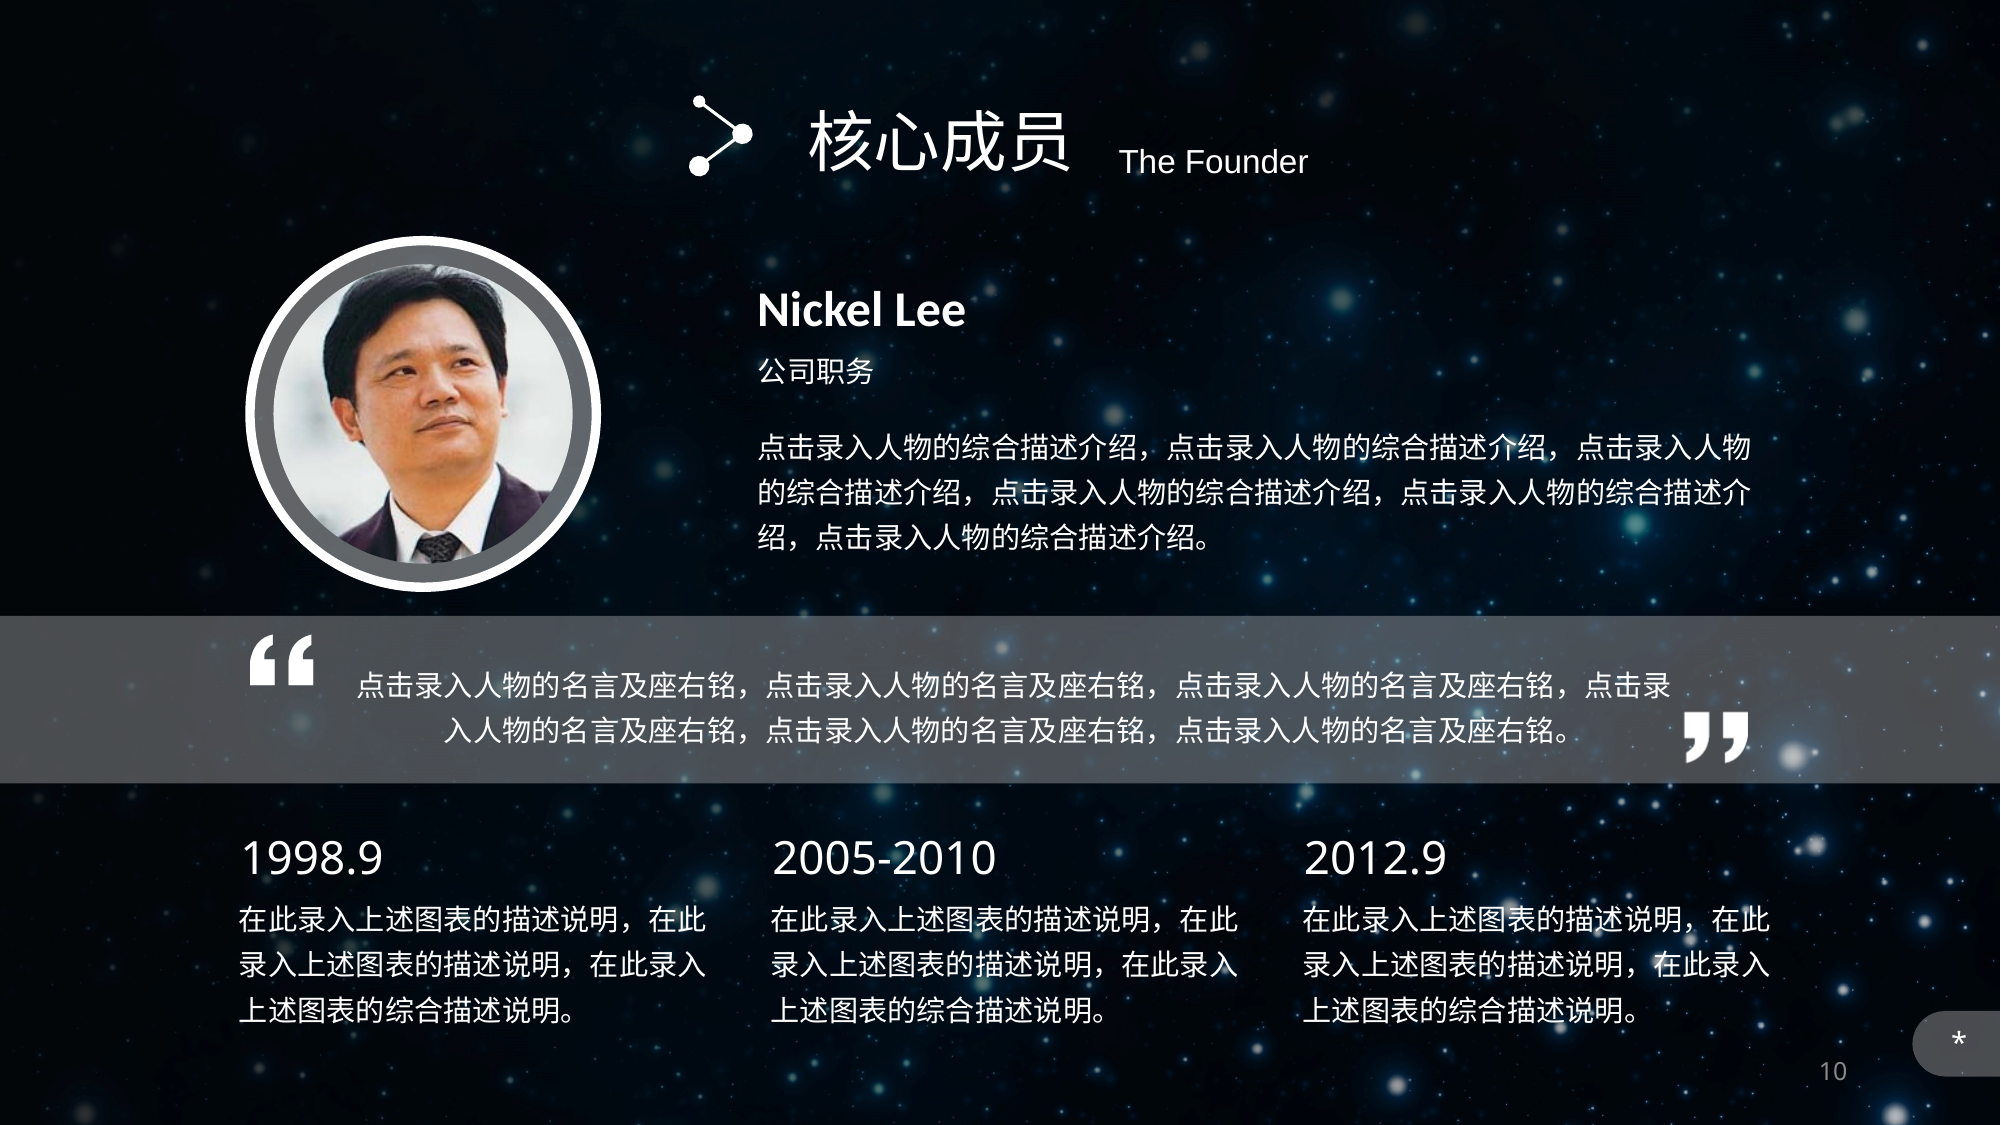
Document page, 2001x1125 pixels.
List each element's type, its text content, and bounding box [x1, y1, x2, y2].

text_box 核心成员 [792, 92, 1090, 188]
text_box 在此录入上述图表的描述说明，在此录入上述图表的描述说明，在此录入上述图表的综合描述说明。 [755, 883, 1263, 1035]
text_box [0, 615, 2000, 784]
text_box 点击录入人物的综合描述介绍，点击录入人物的综合描述介绍，点击录入人物的综合描述介绍，点击录入人物的综合描述介绍，点击录入人物的综合描述介绍，点击录入人物的综合描述介绍。 [742, 410, 1770, 563]
text_box 2012.9 [1288, 820, 1678, 883]
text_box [249, 240, 597, 588]
picture [0, 0, 2000, 704]
text_box * [1925, 1018, 2000, 1065]
text_box The Founder [1103, 132, 1483, 188]
text_box 1998.9 [225, 820, 615, 883]
text_box 公司职务 [743, 345, 890, 396]
picture [1666, 694, 1763, 782]
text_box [699, 101, 743, 167]
text_box [1912, 1010, 2000, 1077]
picture [0, 784, 2000, 1125]
text_box 在此录入上述图表的描述说明，在此录入上述图表的描述说明，在此录入上述图表的综合描述说明。 [1287, 883, 1794, 1035]
text_box 2005-2010 [757, 820, 1147, 883]
text_box 在此录入上述图表的描述说明，在此录入上述图表的描述说明，在此录入上述图表的综合描述说明。 [223, 883, 731, 1035]
slide_number 10 [1412, 1042, 1863, 1103]
text_box 点击录入人物的名言及座右铭，点击录入人物的名言及座右铭，点击录入人物的名言及座右铭，点击录入人物的名言及座右铭，点击录入人物的名言及座右铭，点击录入人物的名言及座右铭。 [329, 649, 1700, 756]
text_box Nickel Lee [742, 268, 1073, 344]
